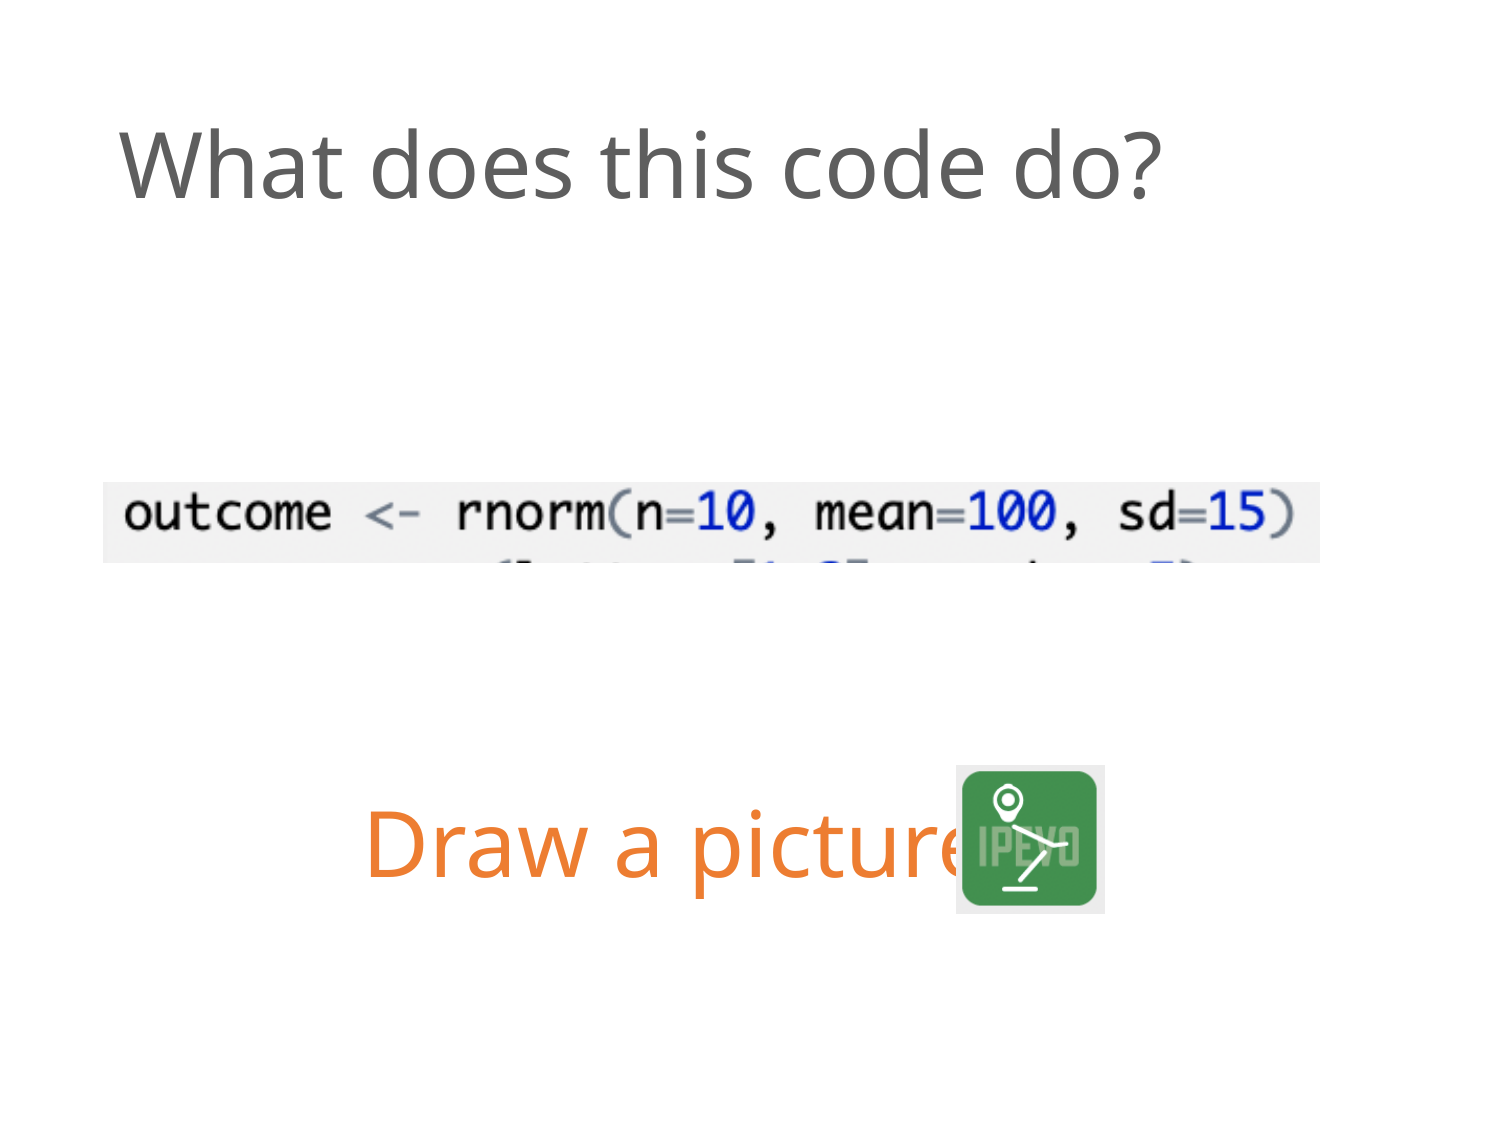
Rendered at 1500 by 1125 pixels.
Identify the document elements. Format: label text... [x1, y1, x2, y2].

title What does this code do? [103, 59, 1397, 278]
picture [956, 765, 1105, 914]
picture [103, 482, 1320, 563]
text_box Draw a picture [347, 739, 1153, 957]
